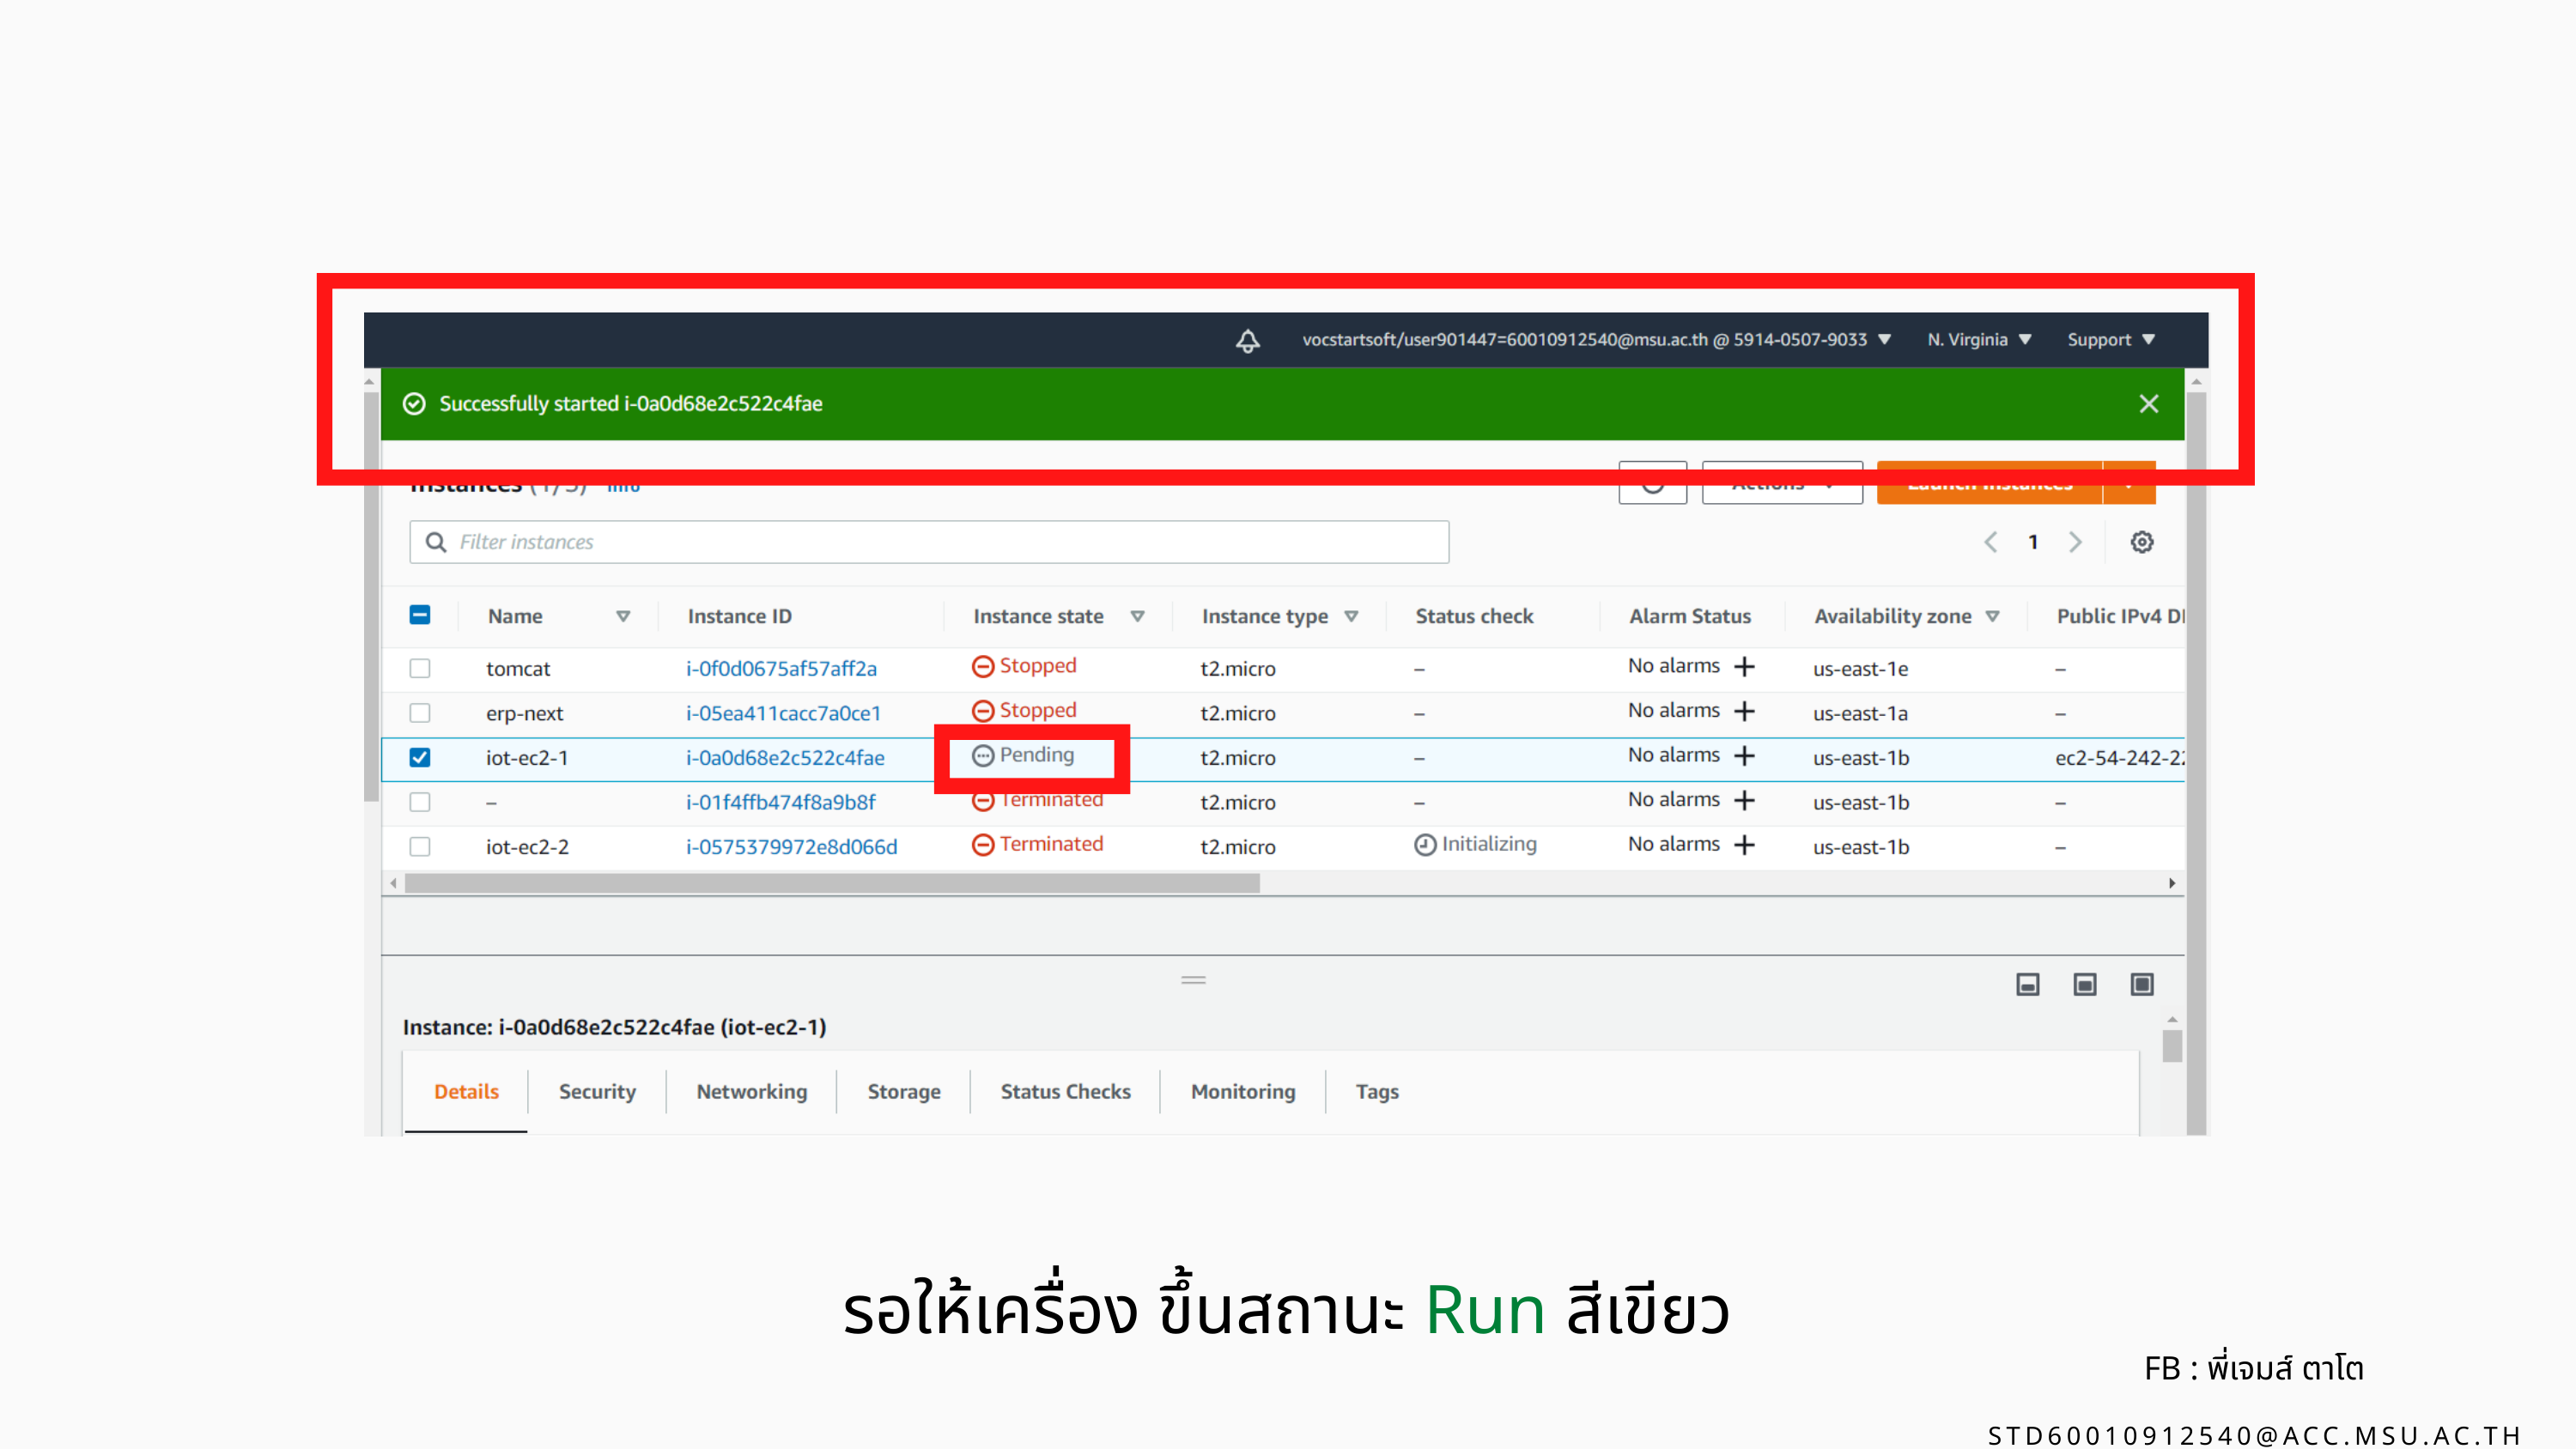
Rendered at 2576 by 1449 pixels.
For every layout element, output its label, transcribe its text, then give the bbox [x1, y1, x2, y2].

text_box รอให้เครื่อง ขึ้นสถานะ Run สีเขียว [258, 1252, 2318, 1347]
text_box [316, 272, 2256, 486]
picture [364, 486, 2212, 1137]
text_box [933, 724, 1131, 795]
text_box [1902, 1349, 2576, 1449]
